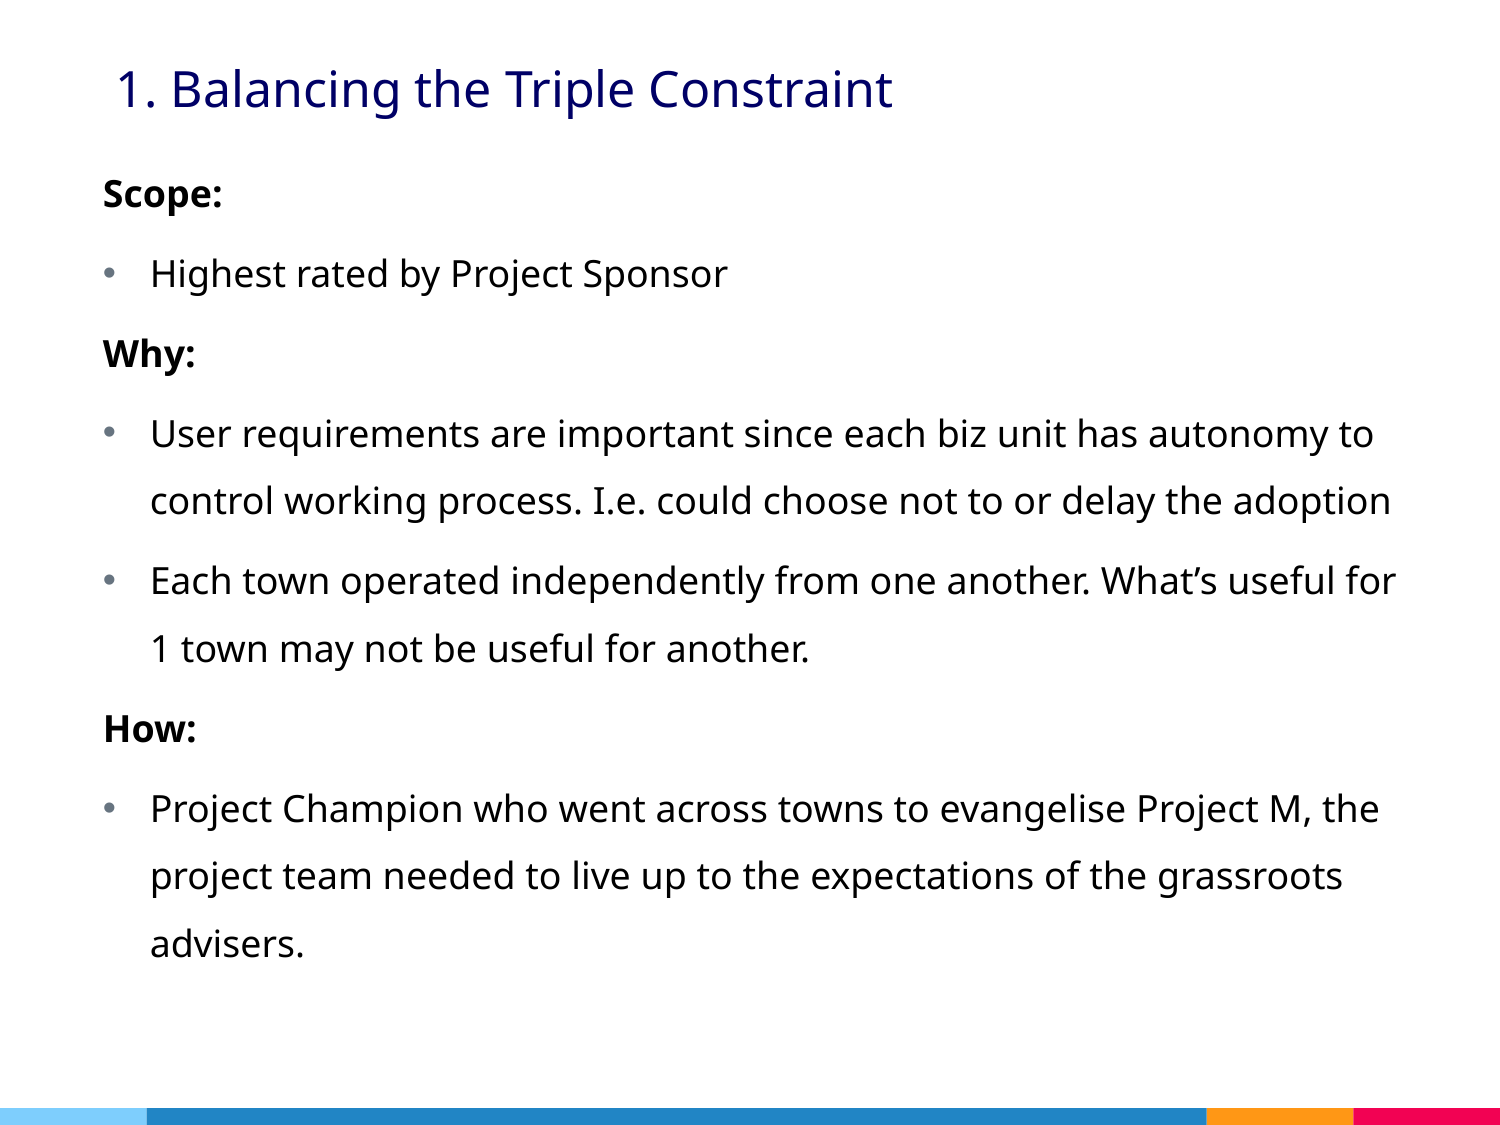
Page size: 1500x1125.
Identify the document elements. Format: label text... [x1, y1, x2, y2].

title 1. Balancing the Triple Constraint [100, 21, 1414, 133]
list Scope: Highest rated by Project Sponsor Why: User requirements are important since each biz unit has autonomy to control working process. I.e. could choose not to or delay the adoption Each town operated independently from one another. What’s useful for 1 town may not be useful for another. How: Project Champion who went across towns to evangelise Project M, the project team needed to live up to the expectations of the grassroots advisers. [87, 132, 1427, 853]
